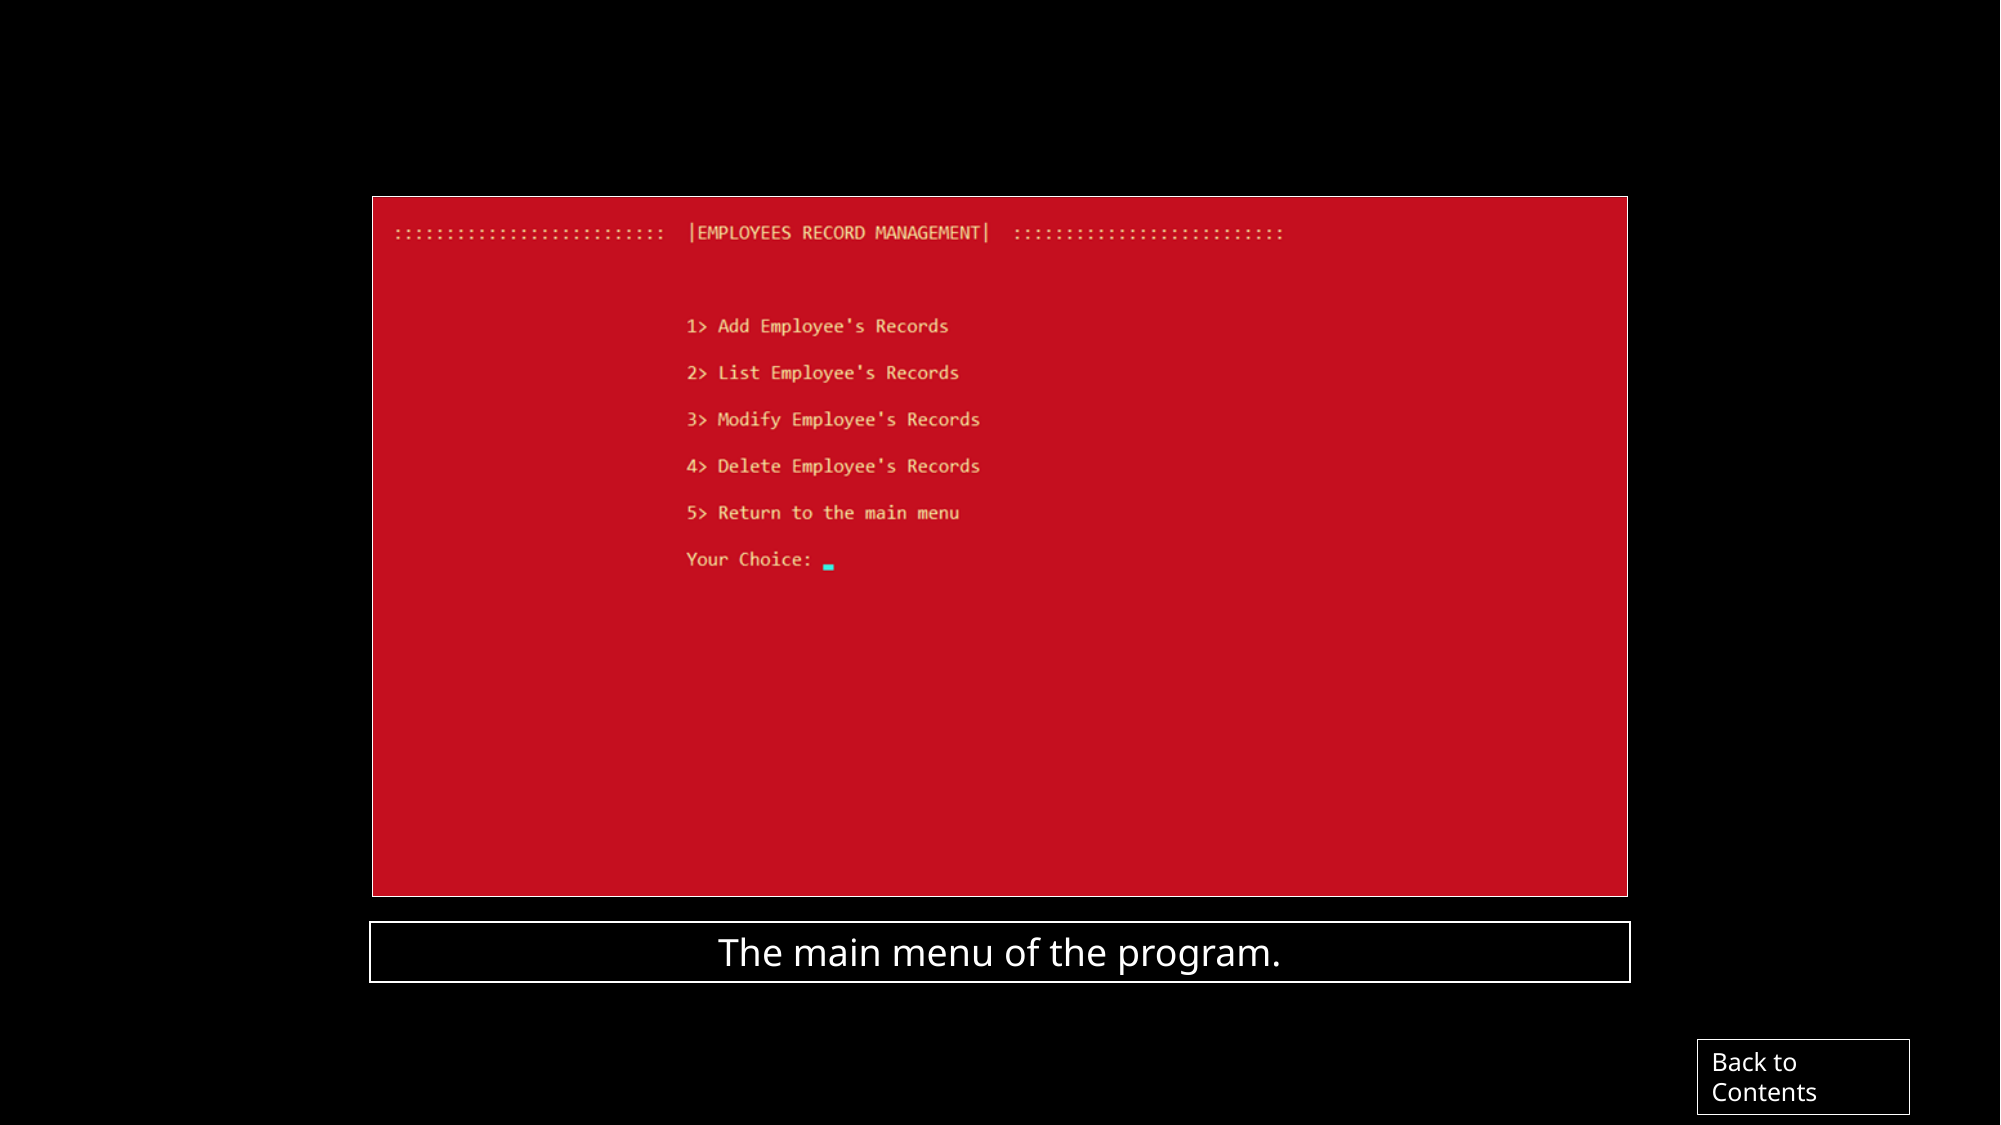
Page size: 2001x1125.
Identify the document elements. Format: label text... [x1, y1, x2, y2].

text_box The main menu of the program. [369, 921, 1631, 983]
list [372, 196, 1628, 897]
text_box Back to Contents [1696, 1039, 1910, 1115]
